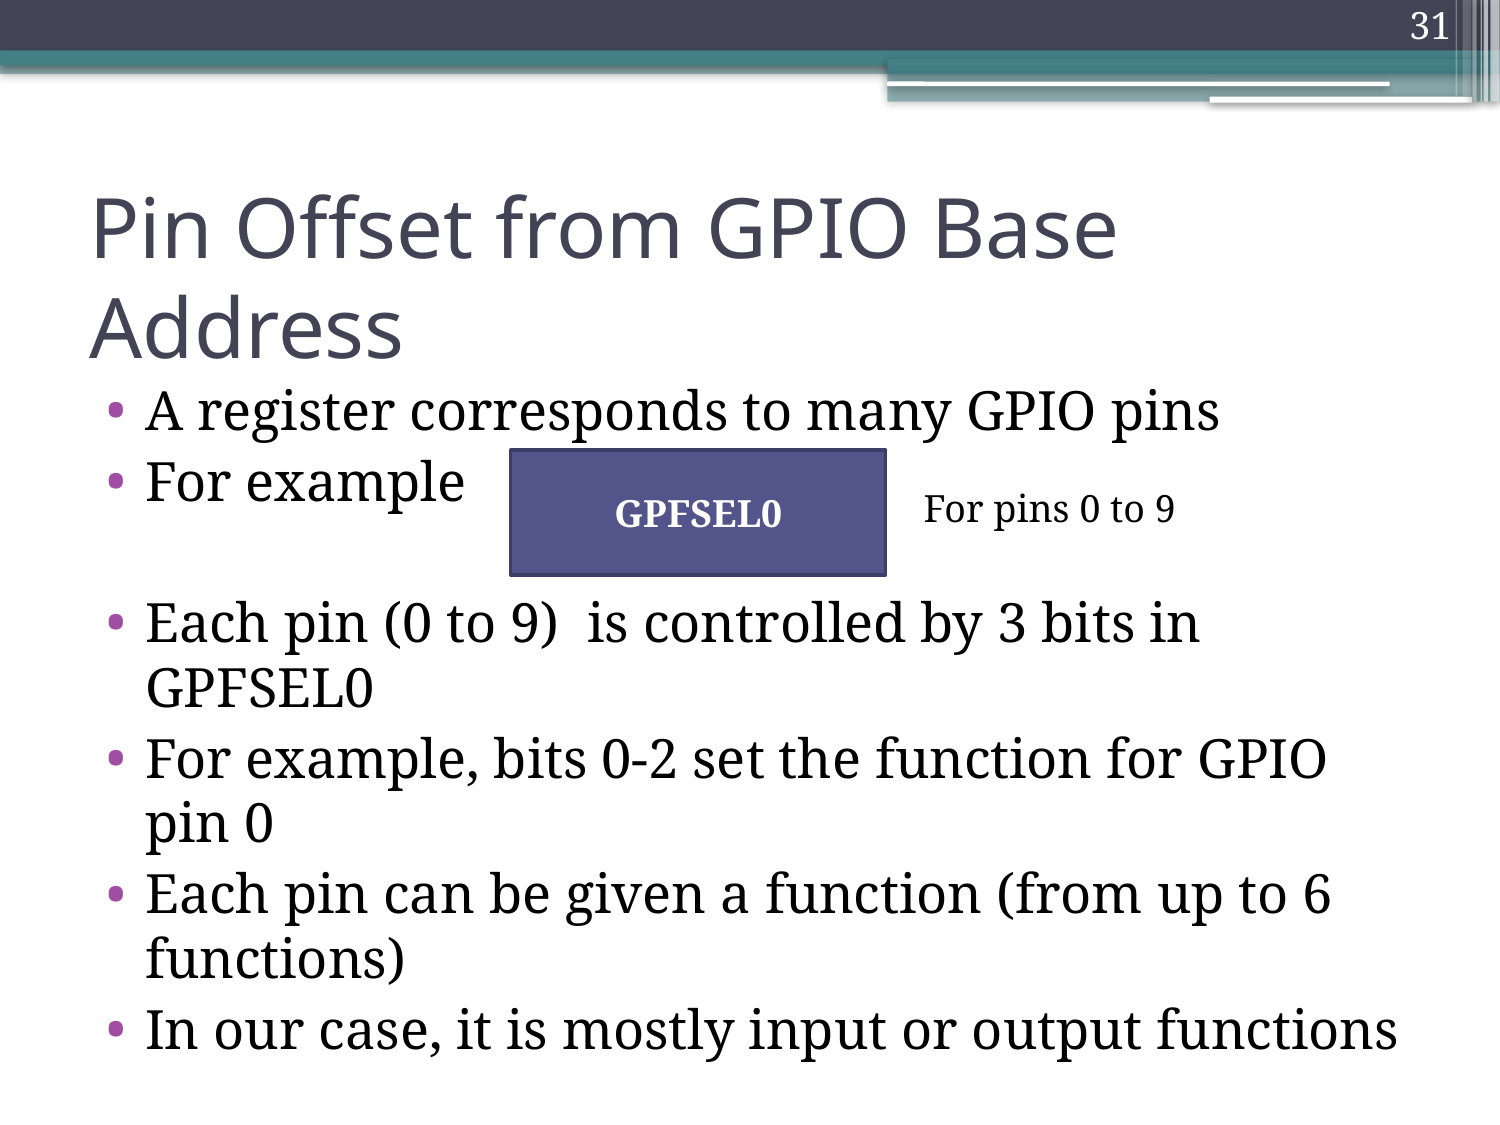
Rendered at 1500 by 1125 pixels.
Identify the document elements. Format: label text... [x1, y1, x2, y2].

title Pin Offset from GPIO Base Address [75, 187, 1425, 363]
text_box GPFSEL0 [509, 448, 887, 577]
slide_number 31 [1341, 0, 1466, 61]
text_box For pins 0 to 9 [908, 477, 1191, 537]
list A register corresponds to many GPIO pins For example Each pin (0 to 9) is controlled by 3 bits in GPFSEL0 For example, bits 0-2 set the function for GPIO pin 0 Each pin can be given a function (from up to 6 functions) In our case, it is mostly input or output functions [75, 368, 1425, 1079]
